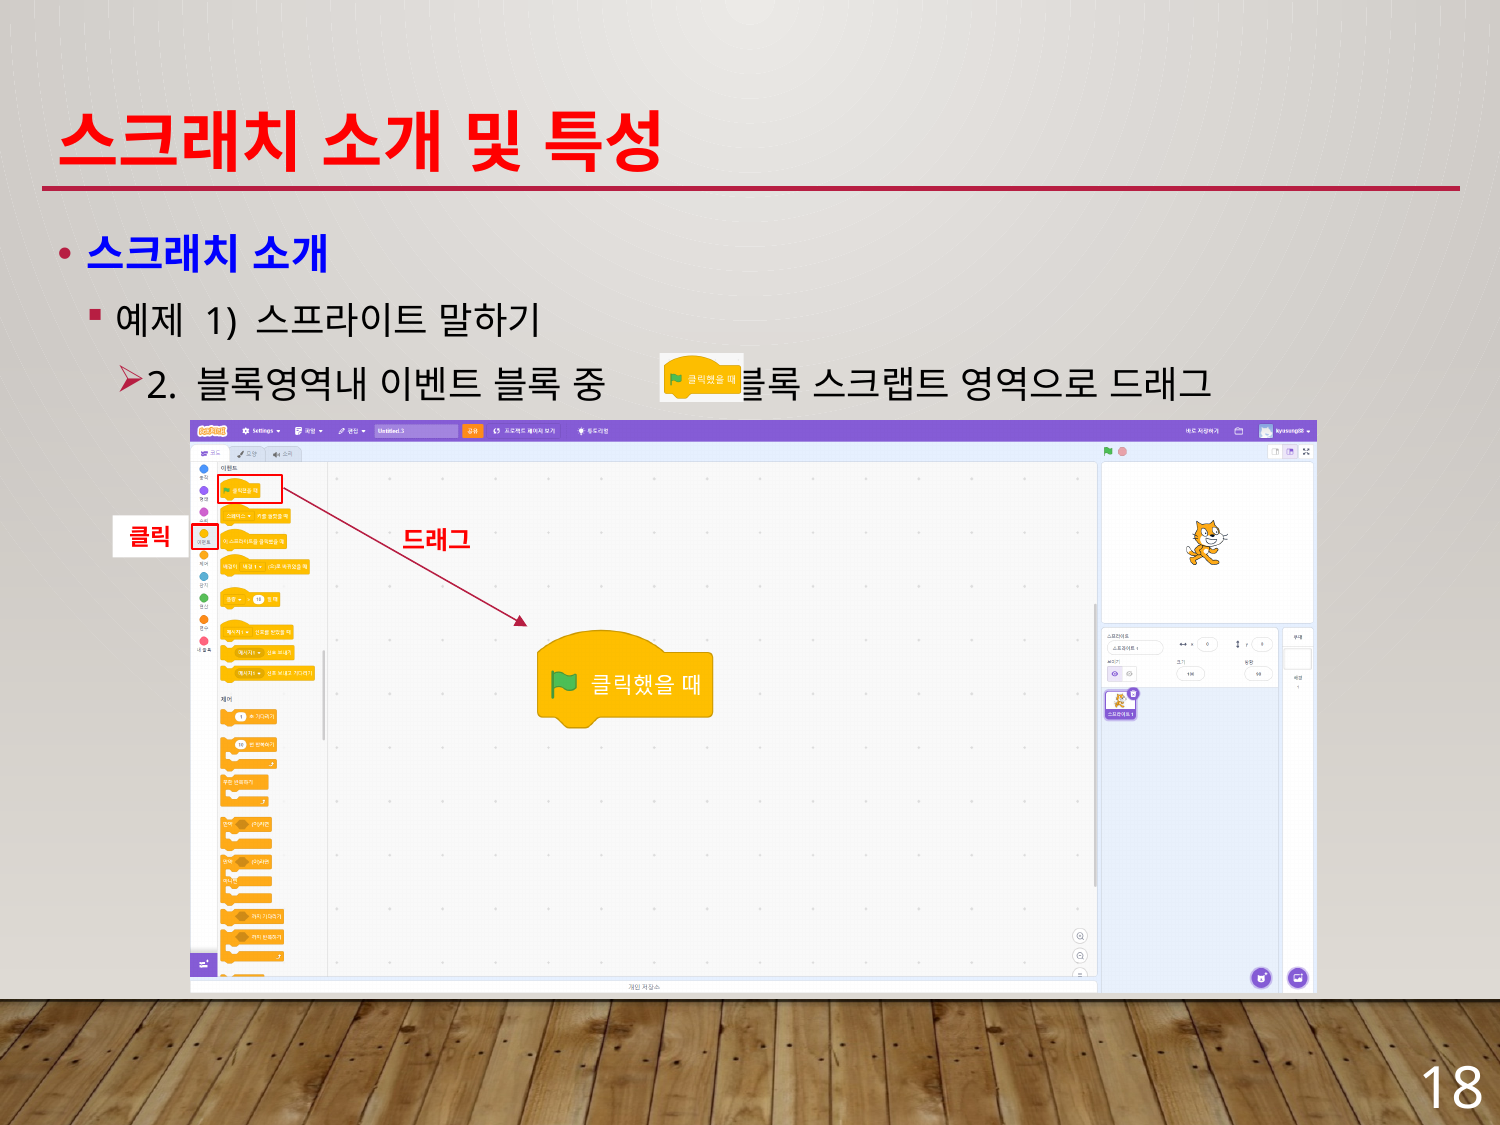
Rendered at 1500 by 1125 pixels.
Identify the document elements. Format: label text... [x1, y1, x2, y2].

list 스크래치 소개 예제 1) 스프라이트 말하기 2. 블록영역내 이벤트 블록 중 블록 스크랩트 영역으로 드래그 [42, 210, 1461, 993]
title 스크래치 소개 및 특성 [42, 16, 1461, 189]
slide_number 18 [1369, 1042, 1500, 1125]
picture [190, 420, 1318, 993]
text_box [283, 487, 528, 627]
text_box 클릭 [112, 515, 189, 558]
picture [0, 999, 1500, 1125]
picture [659, 352, 744, 403]
